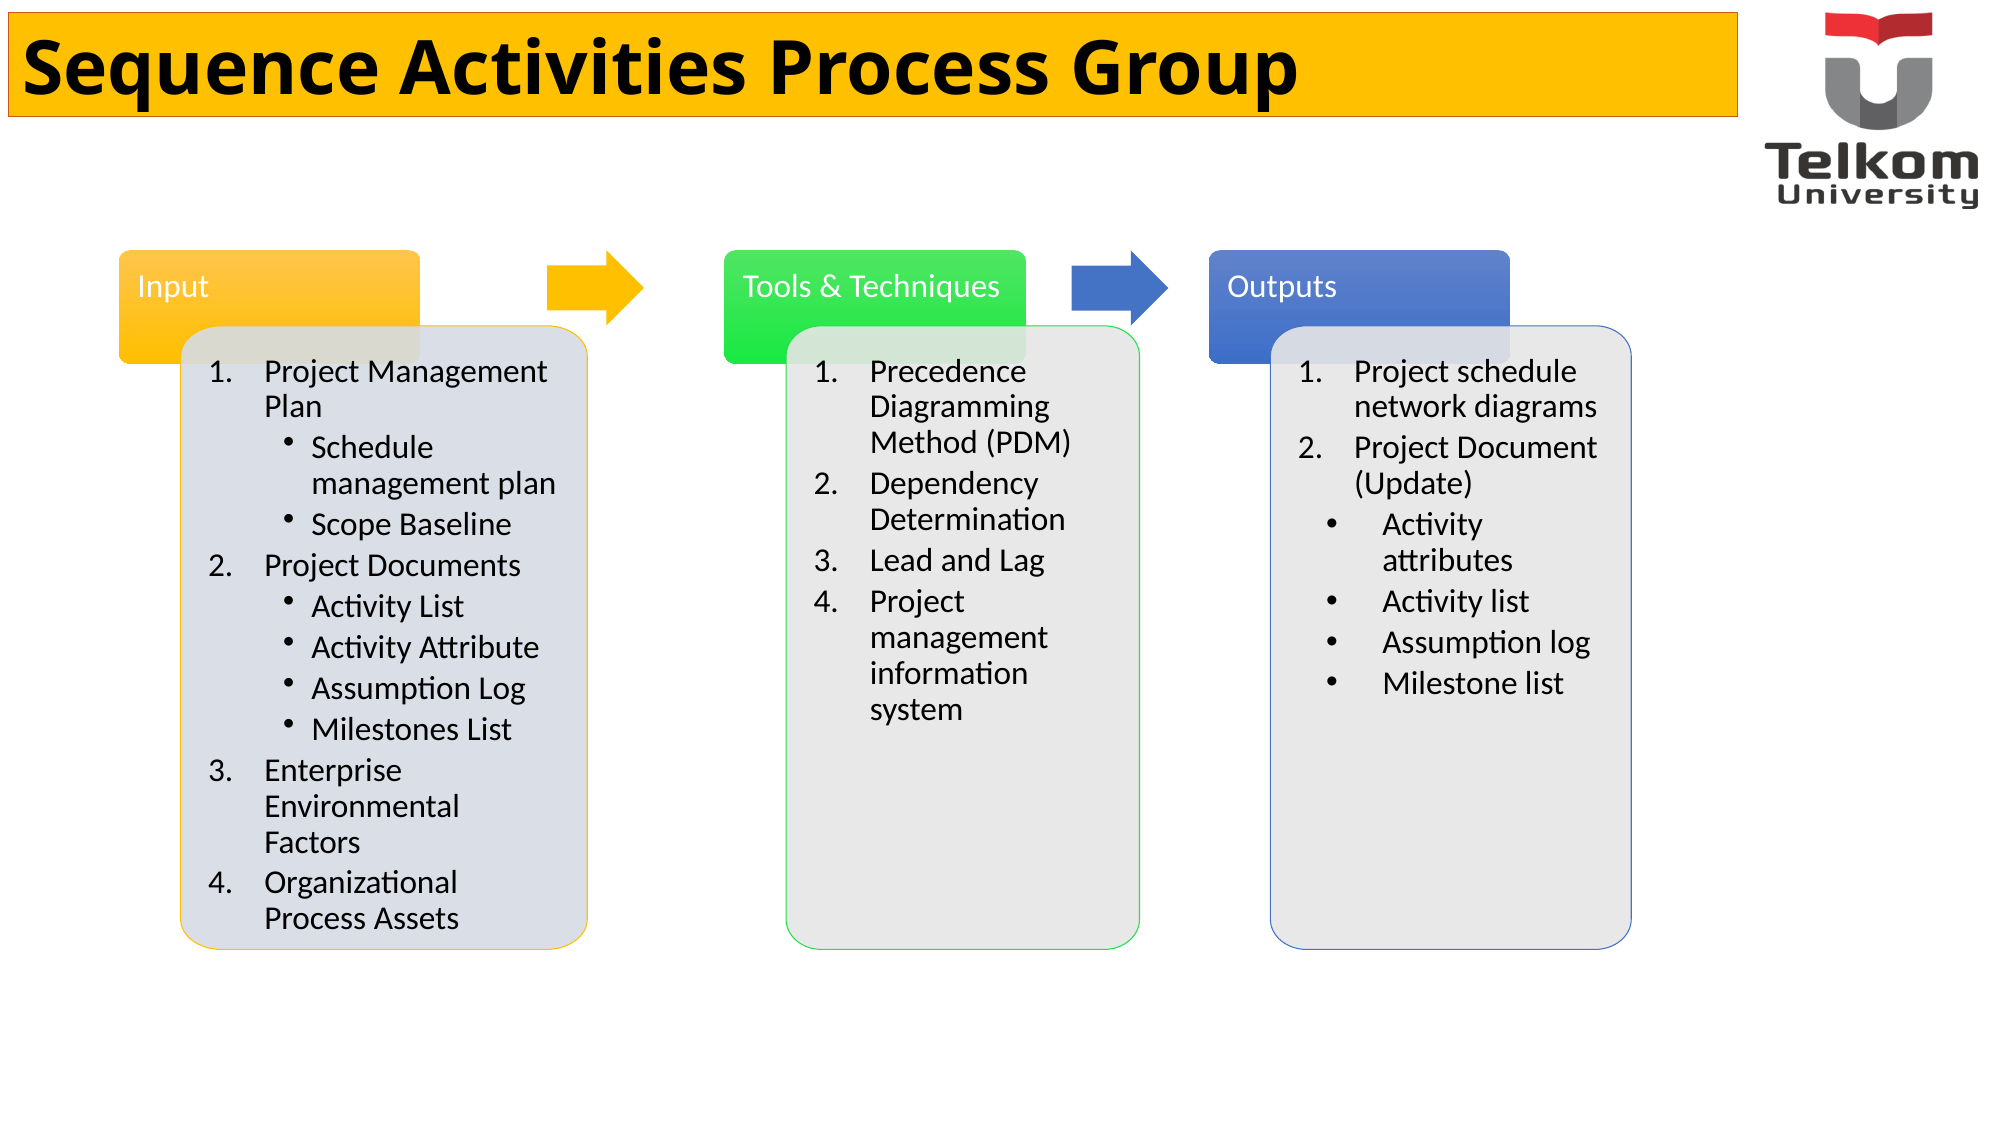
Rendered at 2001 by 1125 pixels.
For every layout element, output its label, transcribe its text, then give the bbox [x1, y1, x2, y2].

text_box Input [118, 250, 421, 364]
text_box Project Management Plan Schedule management plan Scope Baseline Project Documents Activity List Activity Attribute Assumption Log Milestones List Enterprise Environmental Factors Organizational Process Assets [180, 325, 588, 950]
text_box Sequence Activities Process Group [8, 12, 1738, 117]
text_box Project schedule network diagrams Project Document (Update) Activity attributes Activity list Assumption log Milestone list [1269, 325, 1632, 950]
text_box [547, 250, 644, 326]
text_box Tools & Techniques [724, 250, 1026, 364]
text_box Outputs [1208, 250, 1511, 364]
text_box [1071, 250, 1169, 326]
picture [1764, 12, 1978, 209]
text_box Precedence Diagramming Method (PDM) Dependency Determination Lead and Lag Project management information system [785, 325, 1141, 950]
